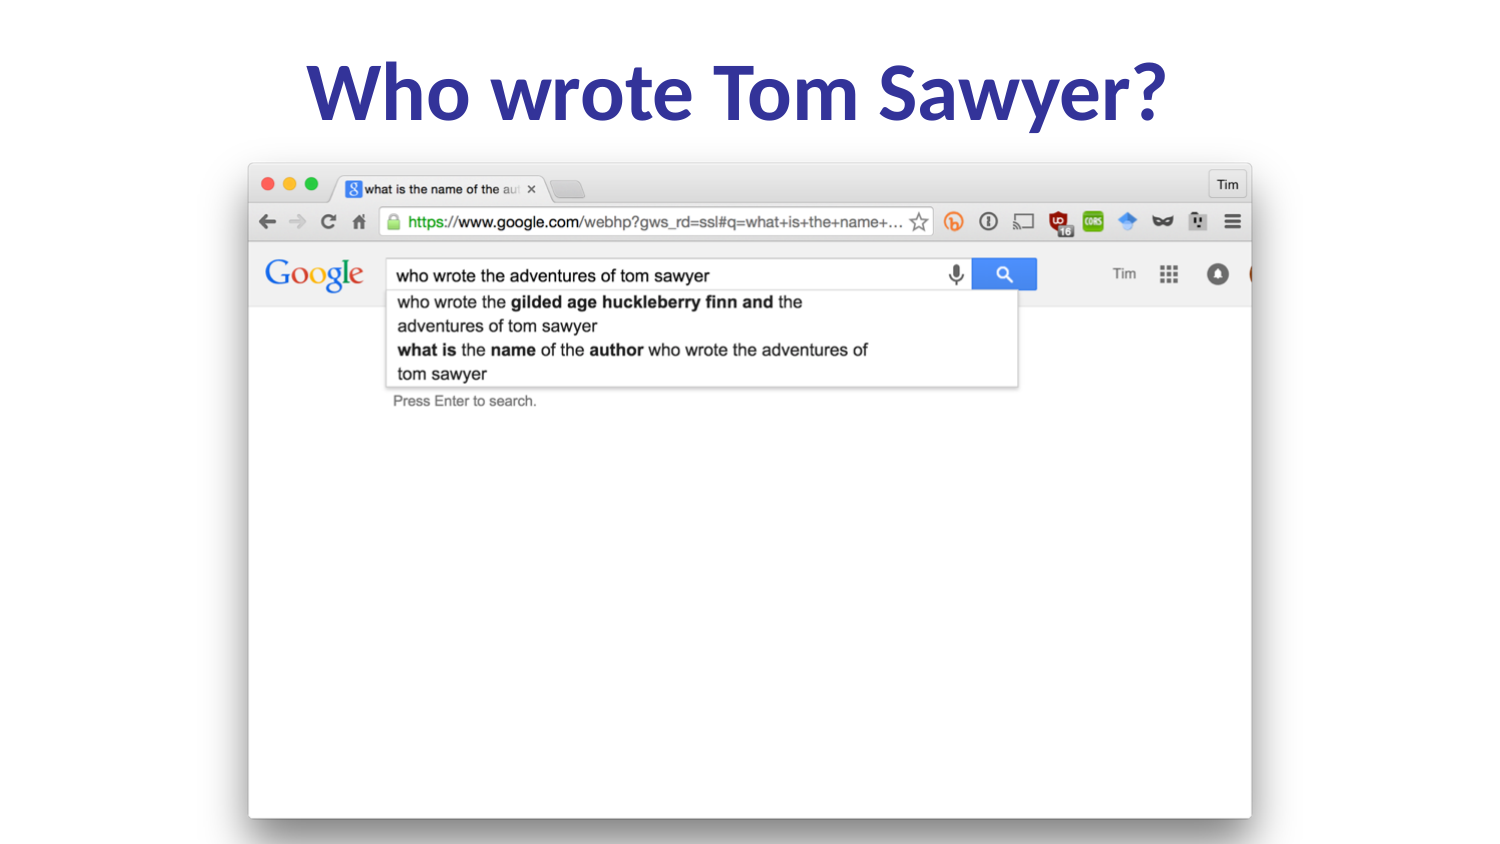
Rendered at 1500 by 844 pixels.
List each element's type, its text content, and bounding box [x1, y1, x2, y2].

picture [187, 128, 1313, 844]
title Who wrote Tom Sawyer? [63, 24, 1414, 150]
